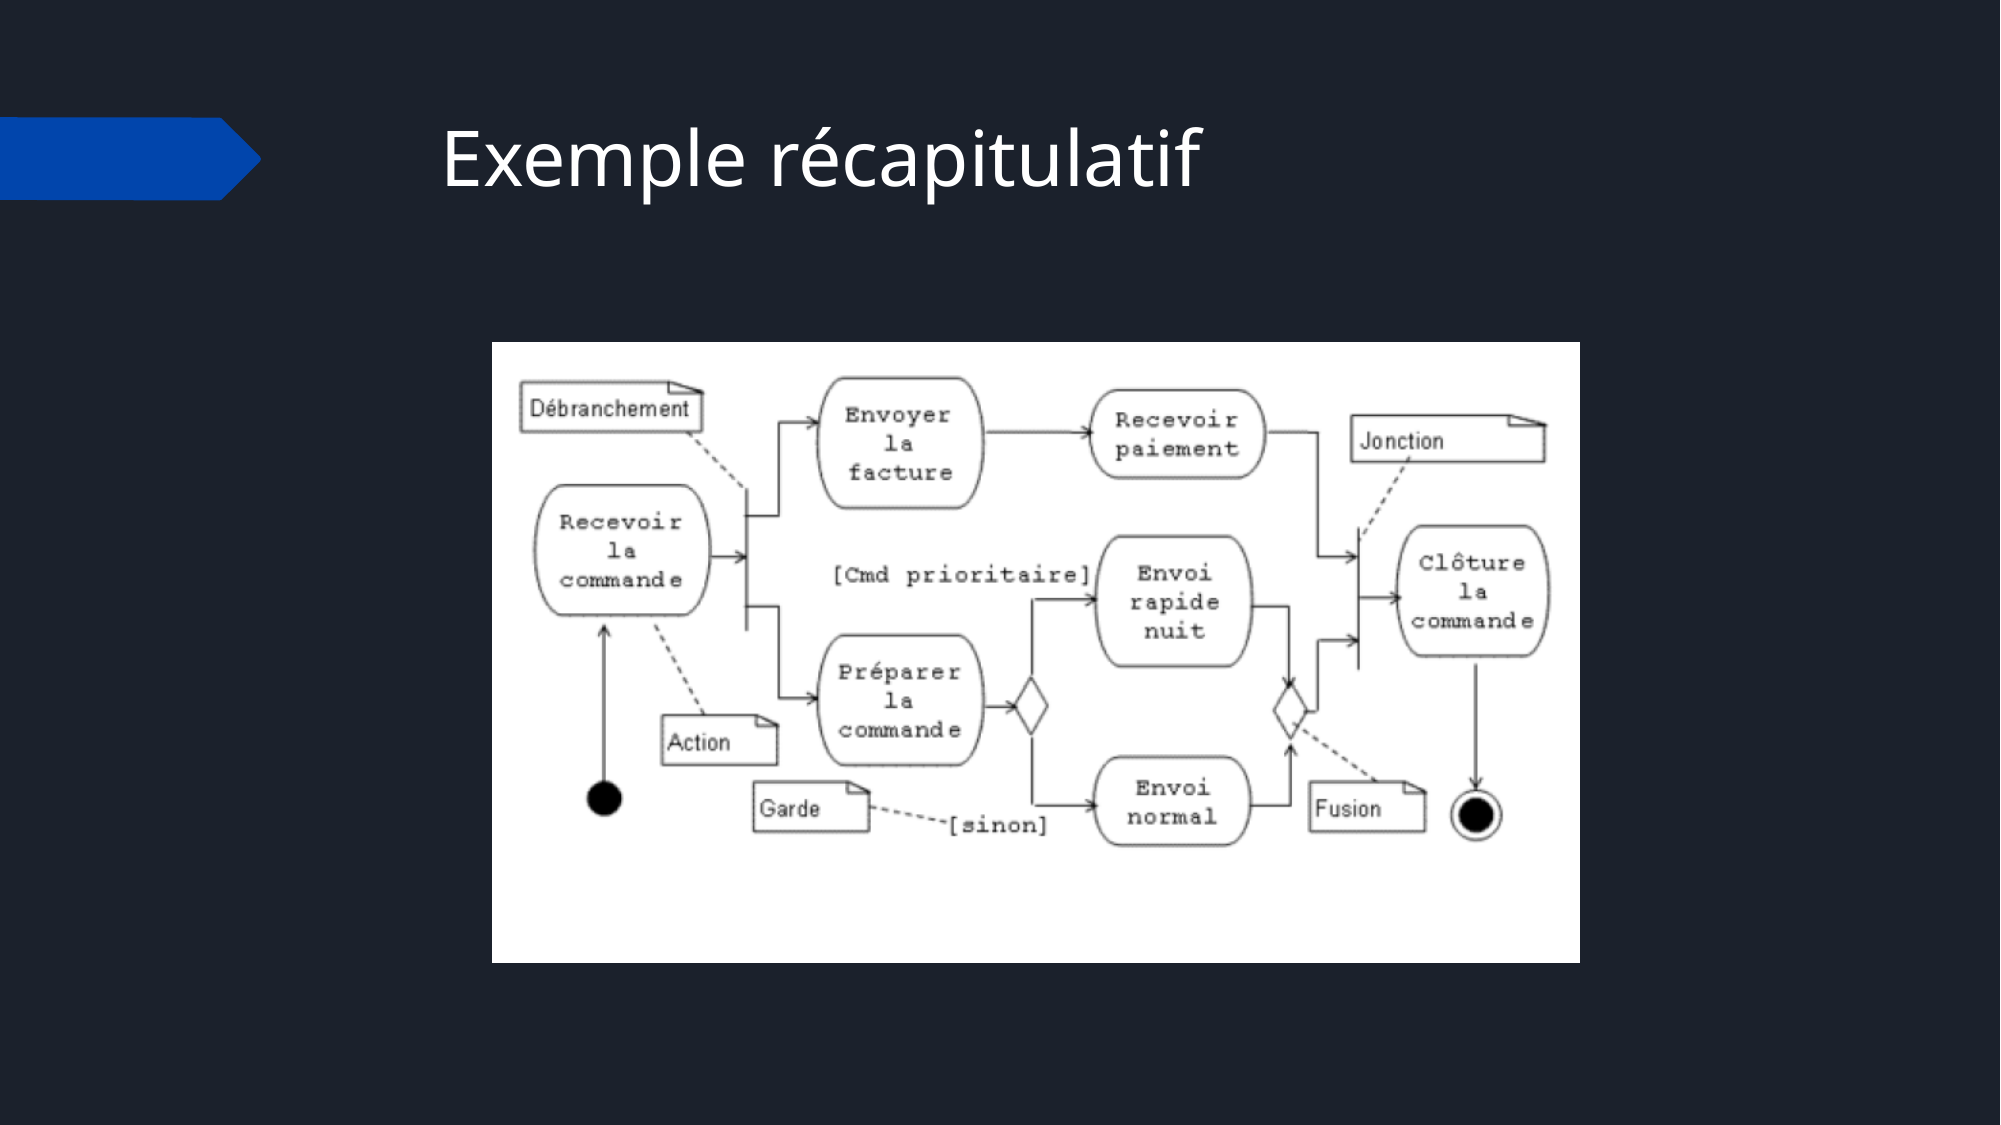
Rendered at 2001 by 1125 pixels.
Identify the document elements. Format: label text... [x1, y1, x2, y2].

title Exemple récapitulatif [425, 102, 1888, 313]
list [492, 342, 1580, 963]
